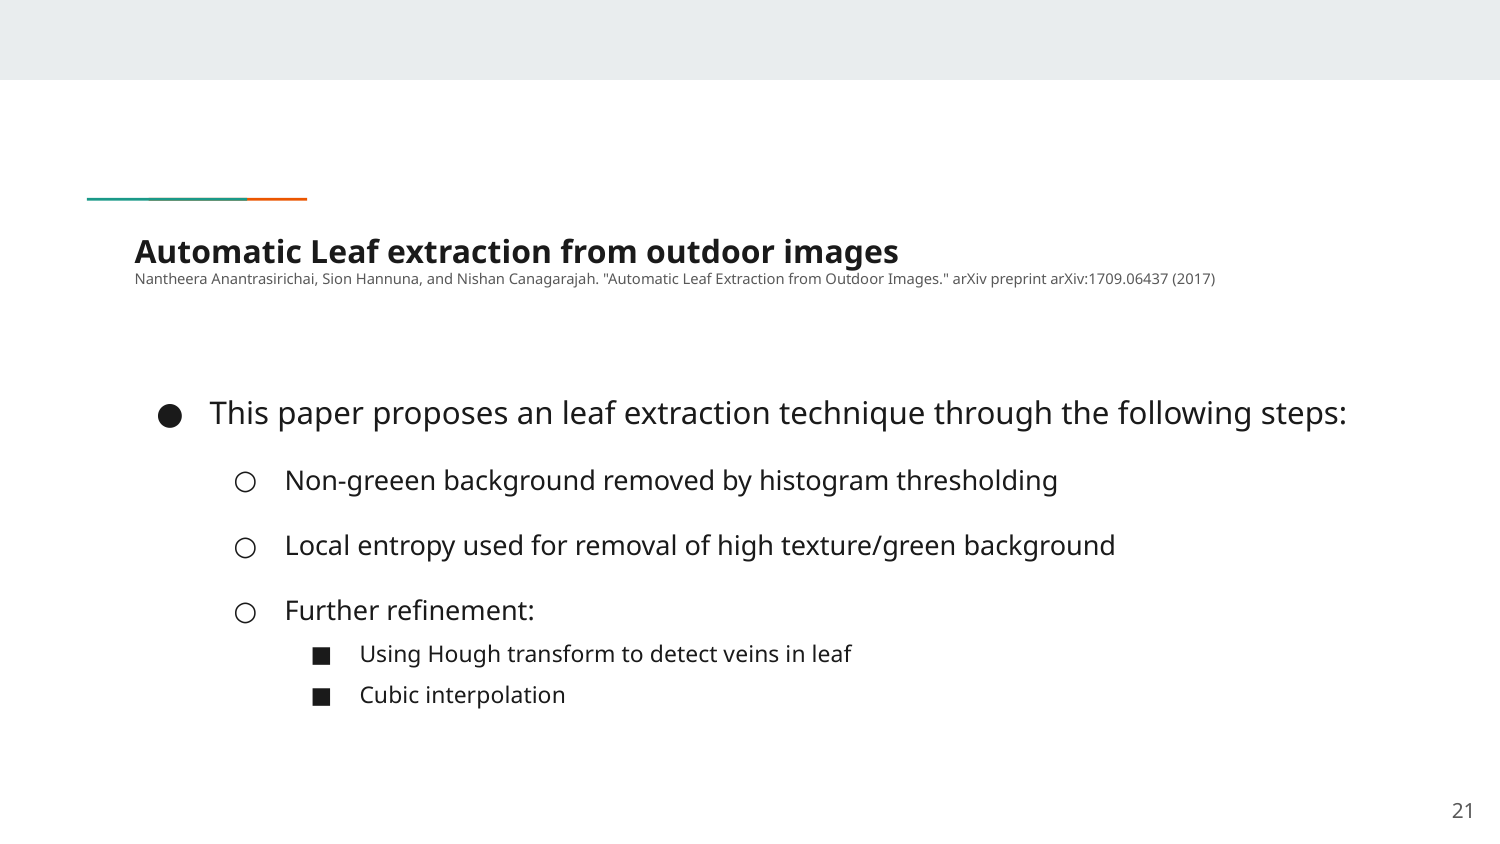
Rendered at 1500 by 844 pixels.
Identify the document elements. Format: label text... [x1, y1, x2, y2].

list This paper proposes an leaf extraction technique through the following steps: Non-greeen background removed by histogram thresholding Local entropy used for removal of high texture/green background Further refinement: Using Hough transform to detect veins in leaf Cubic interpolation [119, 341, 1381, 763]
slide_number ‹#› [1400, 779, 1491, 844]
title Automatic Leaf extraction from outdoor images Nantheera Anantrasirichai, Sion Hannuna, and Nishan Canagarajah. "Automatic Leaf Extraction from Outdoor Images." arXiv preprint arXiv:1709.06437 (2017) [119, 216, 1381, 305]
